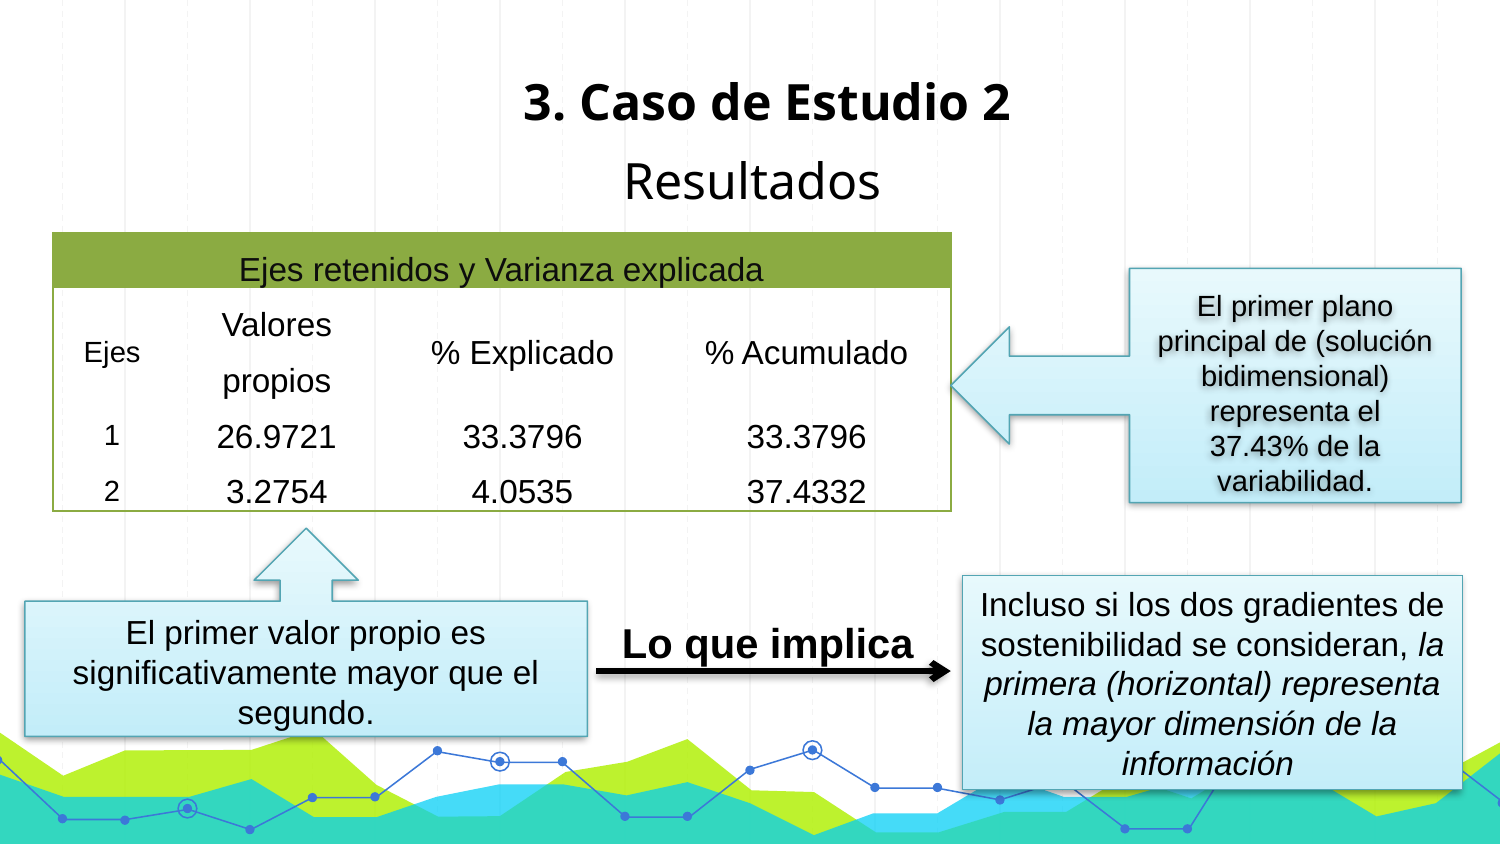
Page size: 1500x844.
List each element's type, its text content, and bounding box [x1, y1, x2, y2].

table_cell Valores propios [171, 288, 383, 400]
text_box Resultados [362, 142, 1143, 196]
table_cell 1 [54, 400, 171, 455]
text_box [572, 575, 1463, 793]
text_box 3. Caso de Estudio 2 [416, 15, 1119, 142]
table_cell 37.4332 [663, 455, 946, 510]
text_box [950, 268, 1462, 508]
table_cell Ejes [54, 288, 171, 400]
table_cell 4.0535 [383, 455, 663, 510]
table_cell 33.3796 [663, 400, 945, 455]
table_cell 3.2754 [171, 455, 383, 510]
table_cell 26.9721 [171, 400, 383, 455]
table_cell 33.3796 [383, 400, 663, 455]
table_cell % Acumulado [663, 288, 945, 400]
table_cell % Explicado [383, 288, 663, 400]
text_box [24, 527, 588, 796]
table_header Ejes retenidos y Varianza explicada [54, 234, 950, 288]
table_cell 2 [54, 455, 171, 510]
